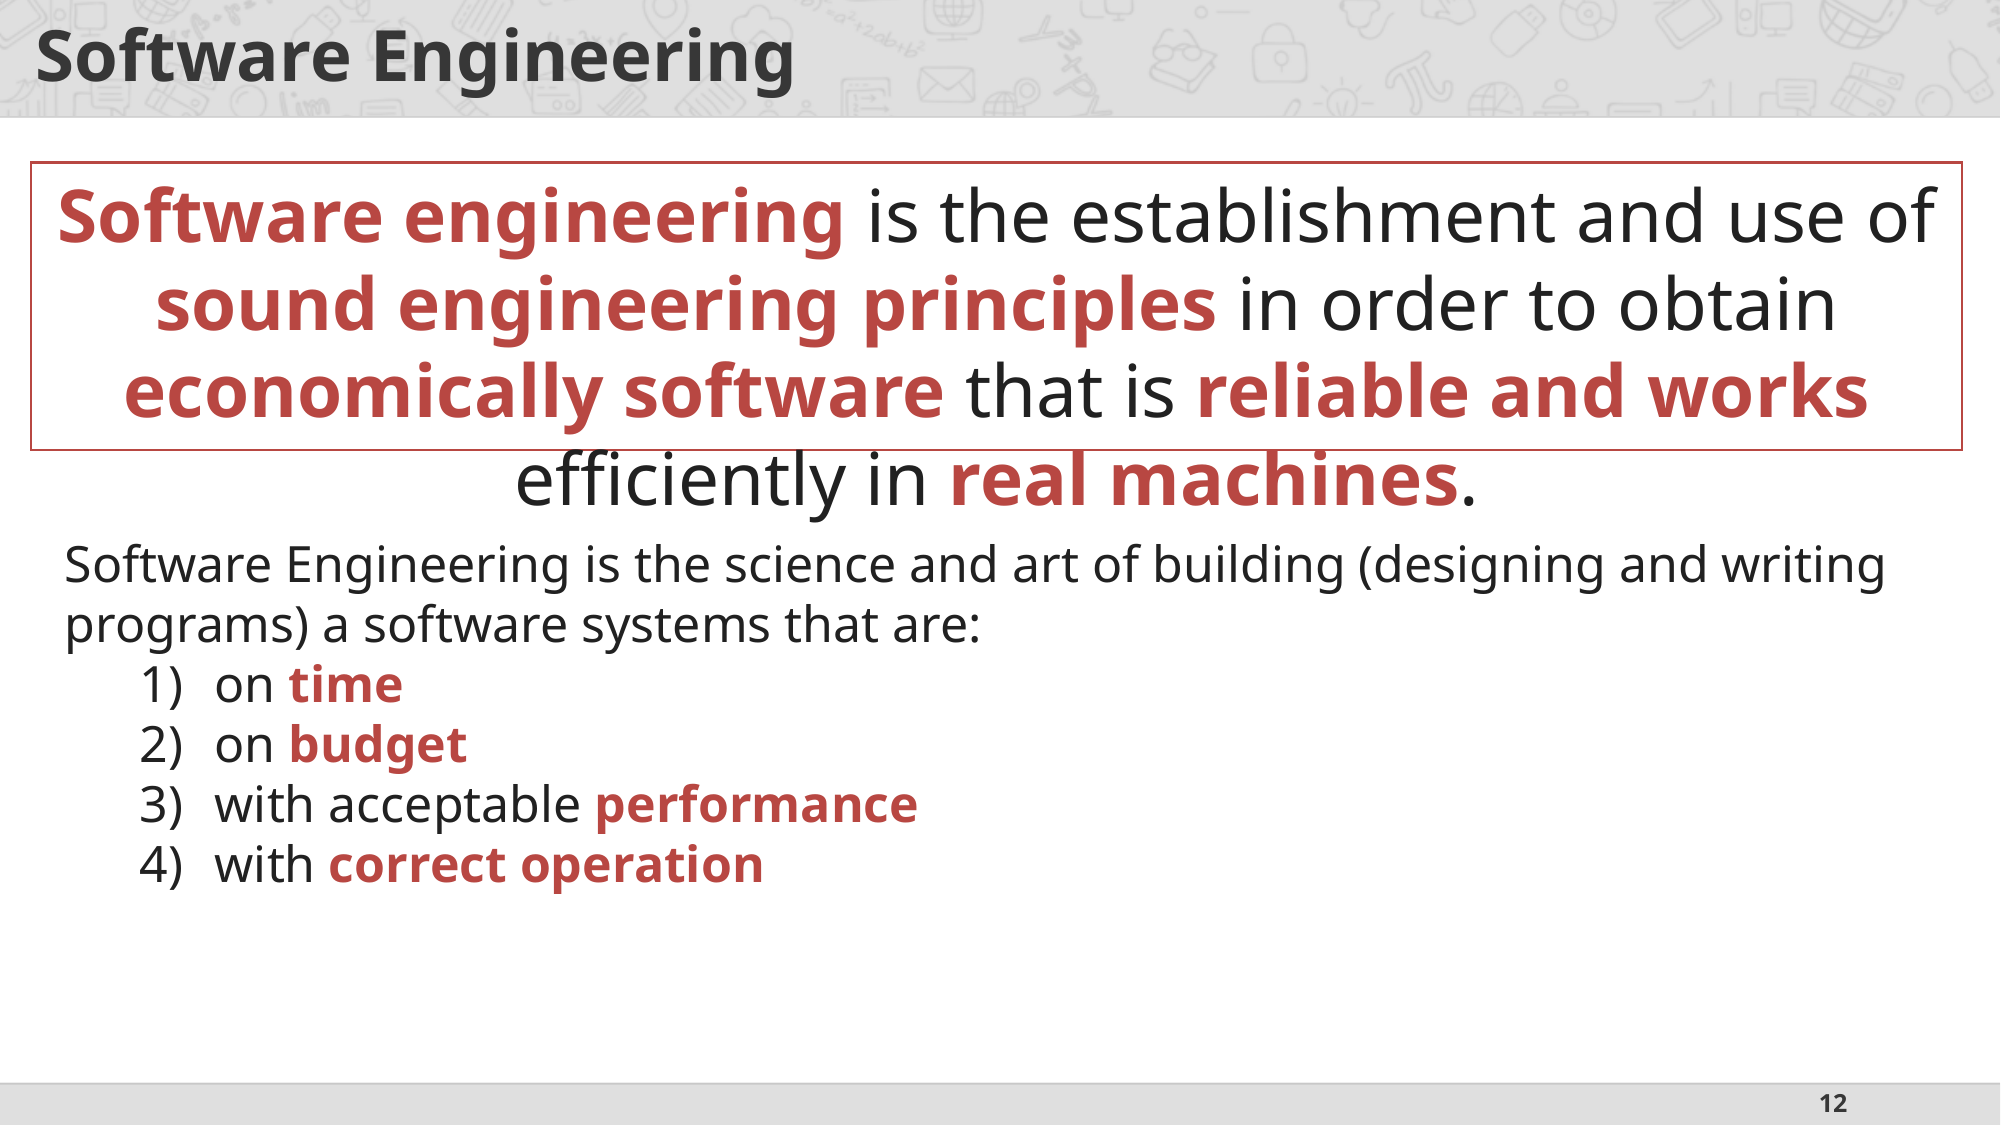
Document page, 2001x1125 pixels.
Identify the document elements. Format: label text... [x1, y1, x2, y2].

text_box Software Engineering is the science and art of building (designing and writing programs) a software systems that are: on time on budget with acceptable performance with correct operation [50, 524, 1963, 900]
list Software engineering is the establishment and use of sound engineering principles in order to obtain economically software that is reliable and works efficiently in real machines. [30, 161, 1963, 451]
title Software Engineering [0, 0, 2000, 117]
